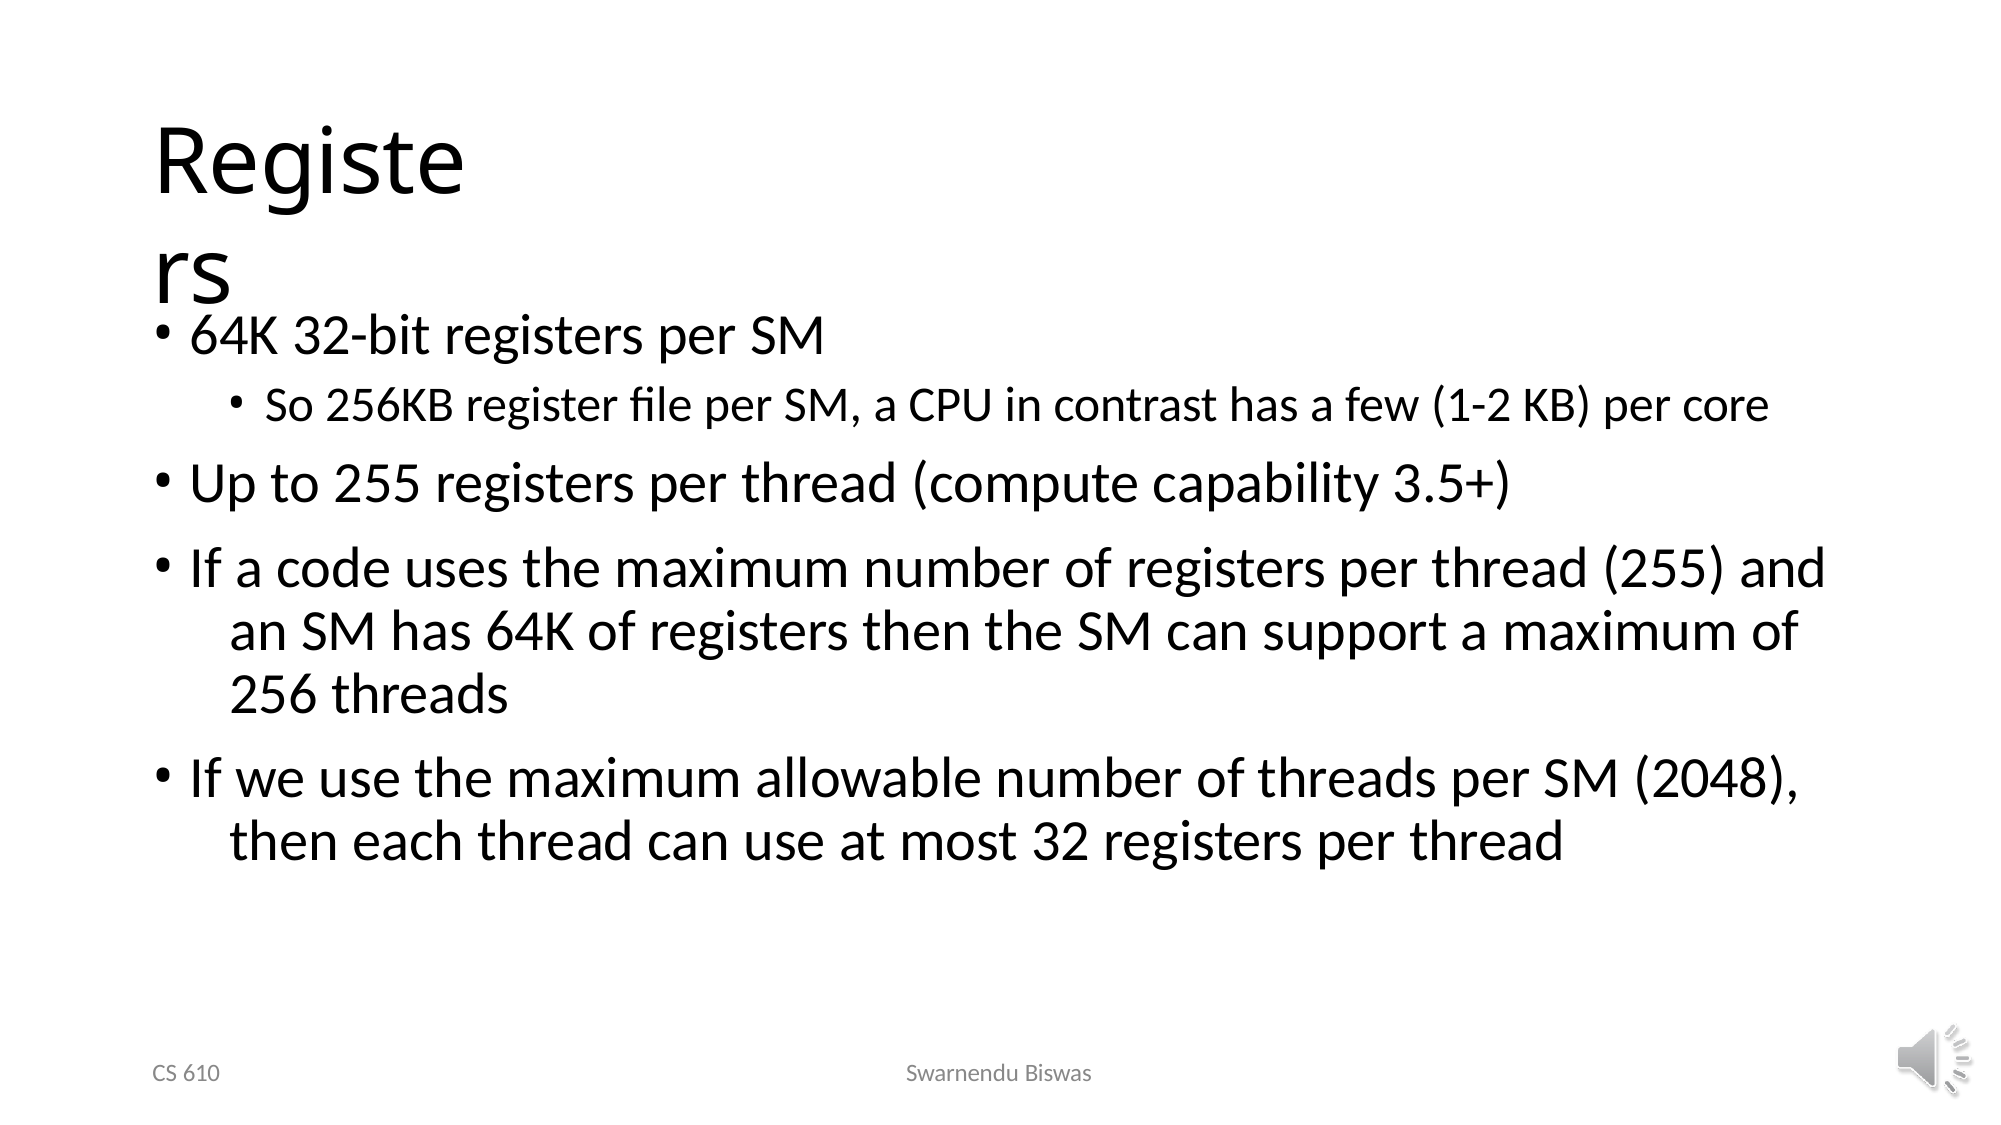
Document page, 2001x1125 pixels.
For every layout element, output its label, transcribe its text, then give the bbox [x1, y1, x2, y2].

footer CS 610 [150, 1060, 224, 1125]
title Registers [150, 100, 485, 288]
text_box 64K 32-bit registers per SM So 256KB register file per SM, a CPU in contrast has a few (1-2 KB) per core Up to 255 registers per thread (compute capability 3.5+) If a code uses the maximum number of registers per thread (255) and an SM has 64K of registers then the SM can support a maximum of 256 threads If we use the maximum allowable number of threads per SM (2048), then each thread can use at most 32 registers per thread [150, 288, 1839, 873]
slide_number Swarnendu Biswas [903, 1060, 1096, 1125]
picture [1894, 1021, 1976, 1101]
